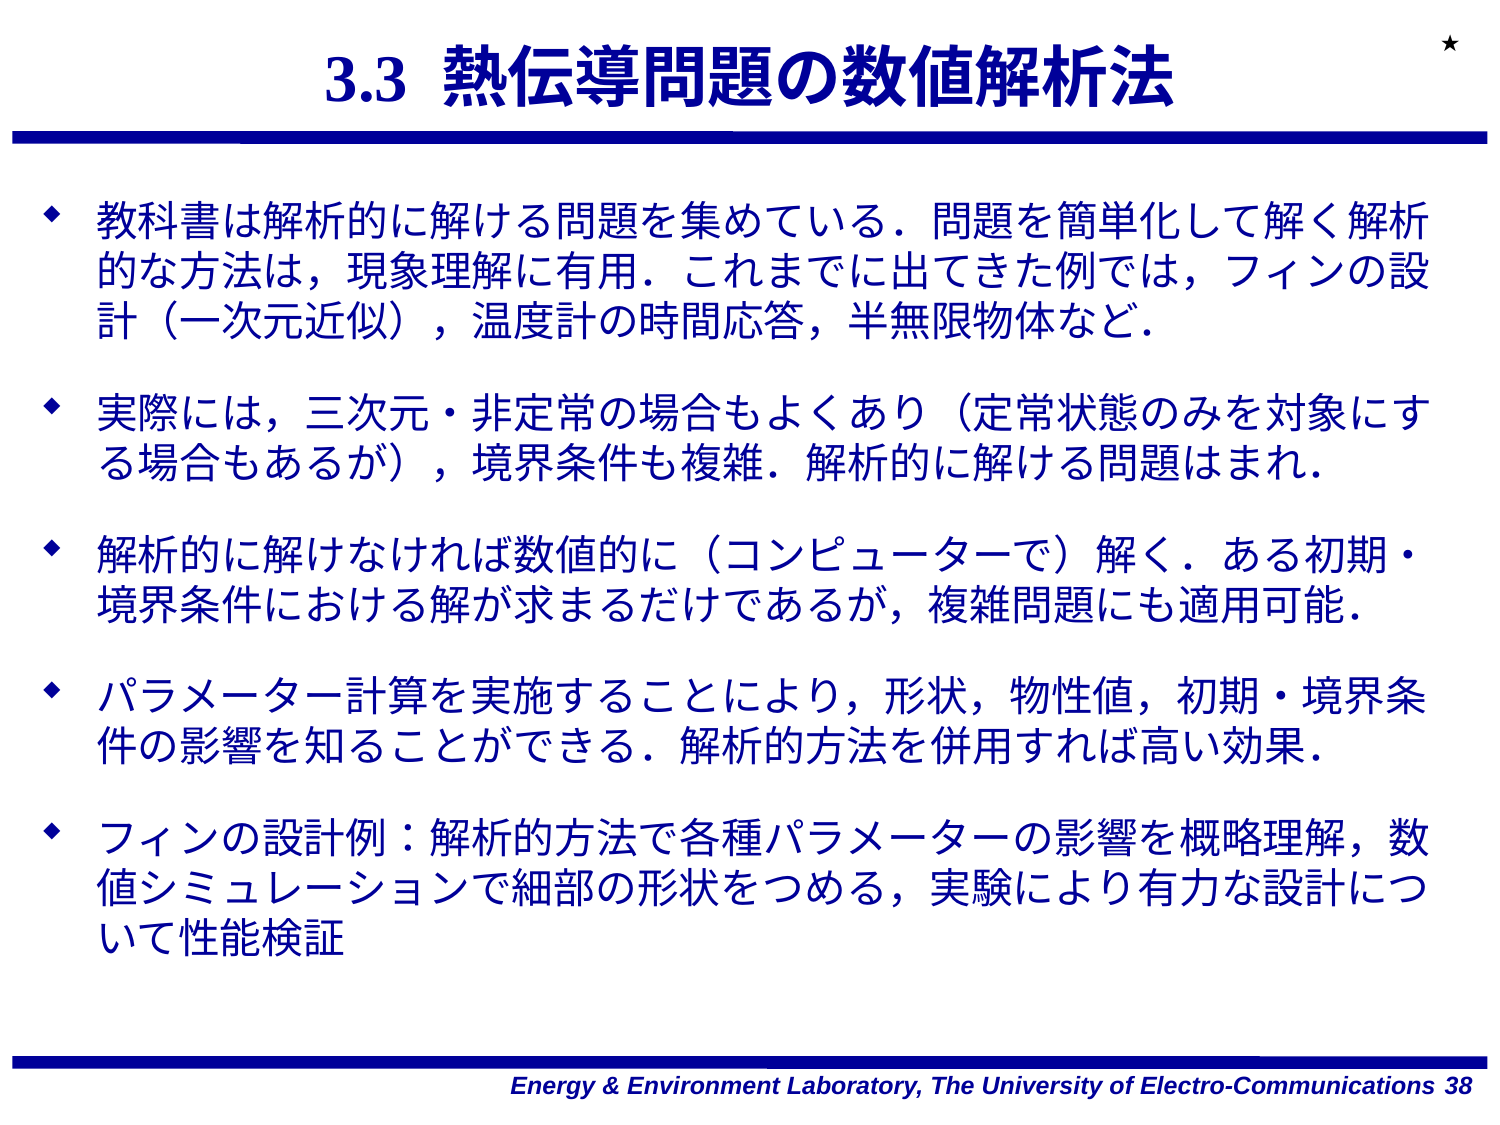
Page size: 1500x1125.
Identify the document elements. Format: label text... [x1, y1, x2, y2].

title 3.3 熱伝導問題の数値解析法 [12, 12, 1488, 138]
text_box ★ [1425, 11, 1476, 66]
list 教科書は解析的に解ける問題を集めている．問題を簡単化して解く解析的な方法は，現象理解に有用．これまでに出てきた例では，フィンの設計（一次元近似），温度計の時間応答，半無限物体など． 実際には，三次元・非定常の場合もよくあり（定常状態のみを対象にする場合もあるが），境界条件も複雑．解析的に解ける問題はまれ． 解析的に解けなければ数値的に（コンピューターで）解く．ある初期・境界条件における解が求まるだけであるが，複雑問題にも適用可能． パラメーター計算を実施することにより，形状，物性値，初期・境界条件の影響を知ることができる．解析的方法を併用すれば高い効果． フィンの設計例：解析的方法で各種パラメーターの影響を概略理解，数値シミュレーションで細部の形状をつめる，実験により有力な設計について性能検証 [24, 187, 1475, 1013]
